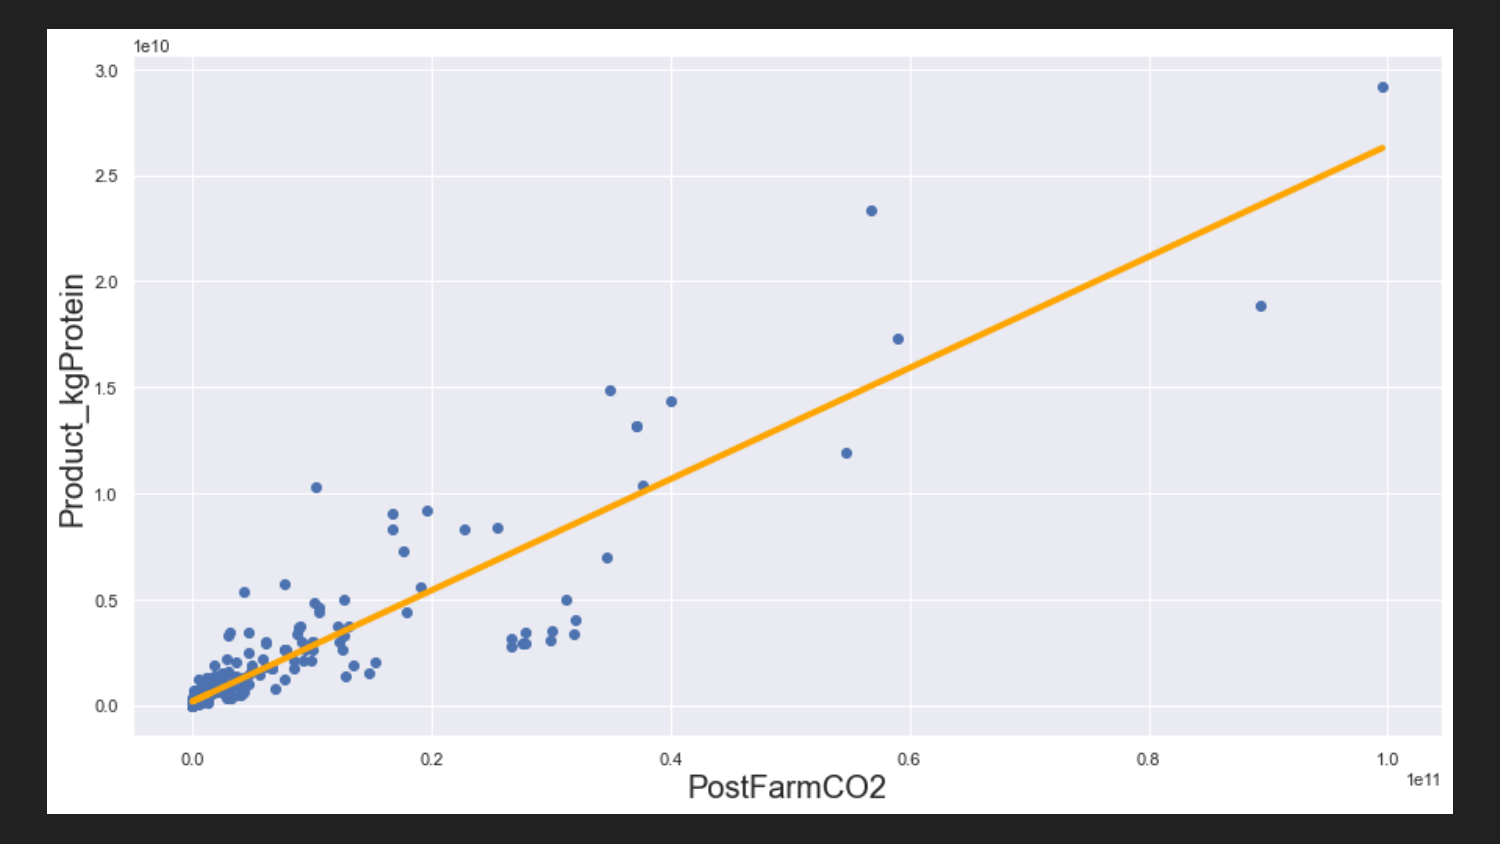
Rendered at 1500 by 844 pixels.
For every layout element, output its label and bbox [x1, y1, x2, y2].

picture [47, 29, 1453, 815]
